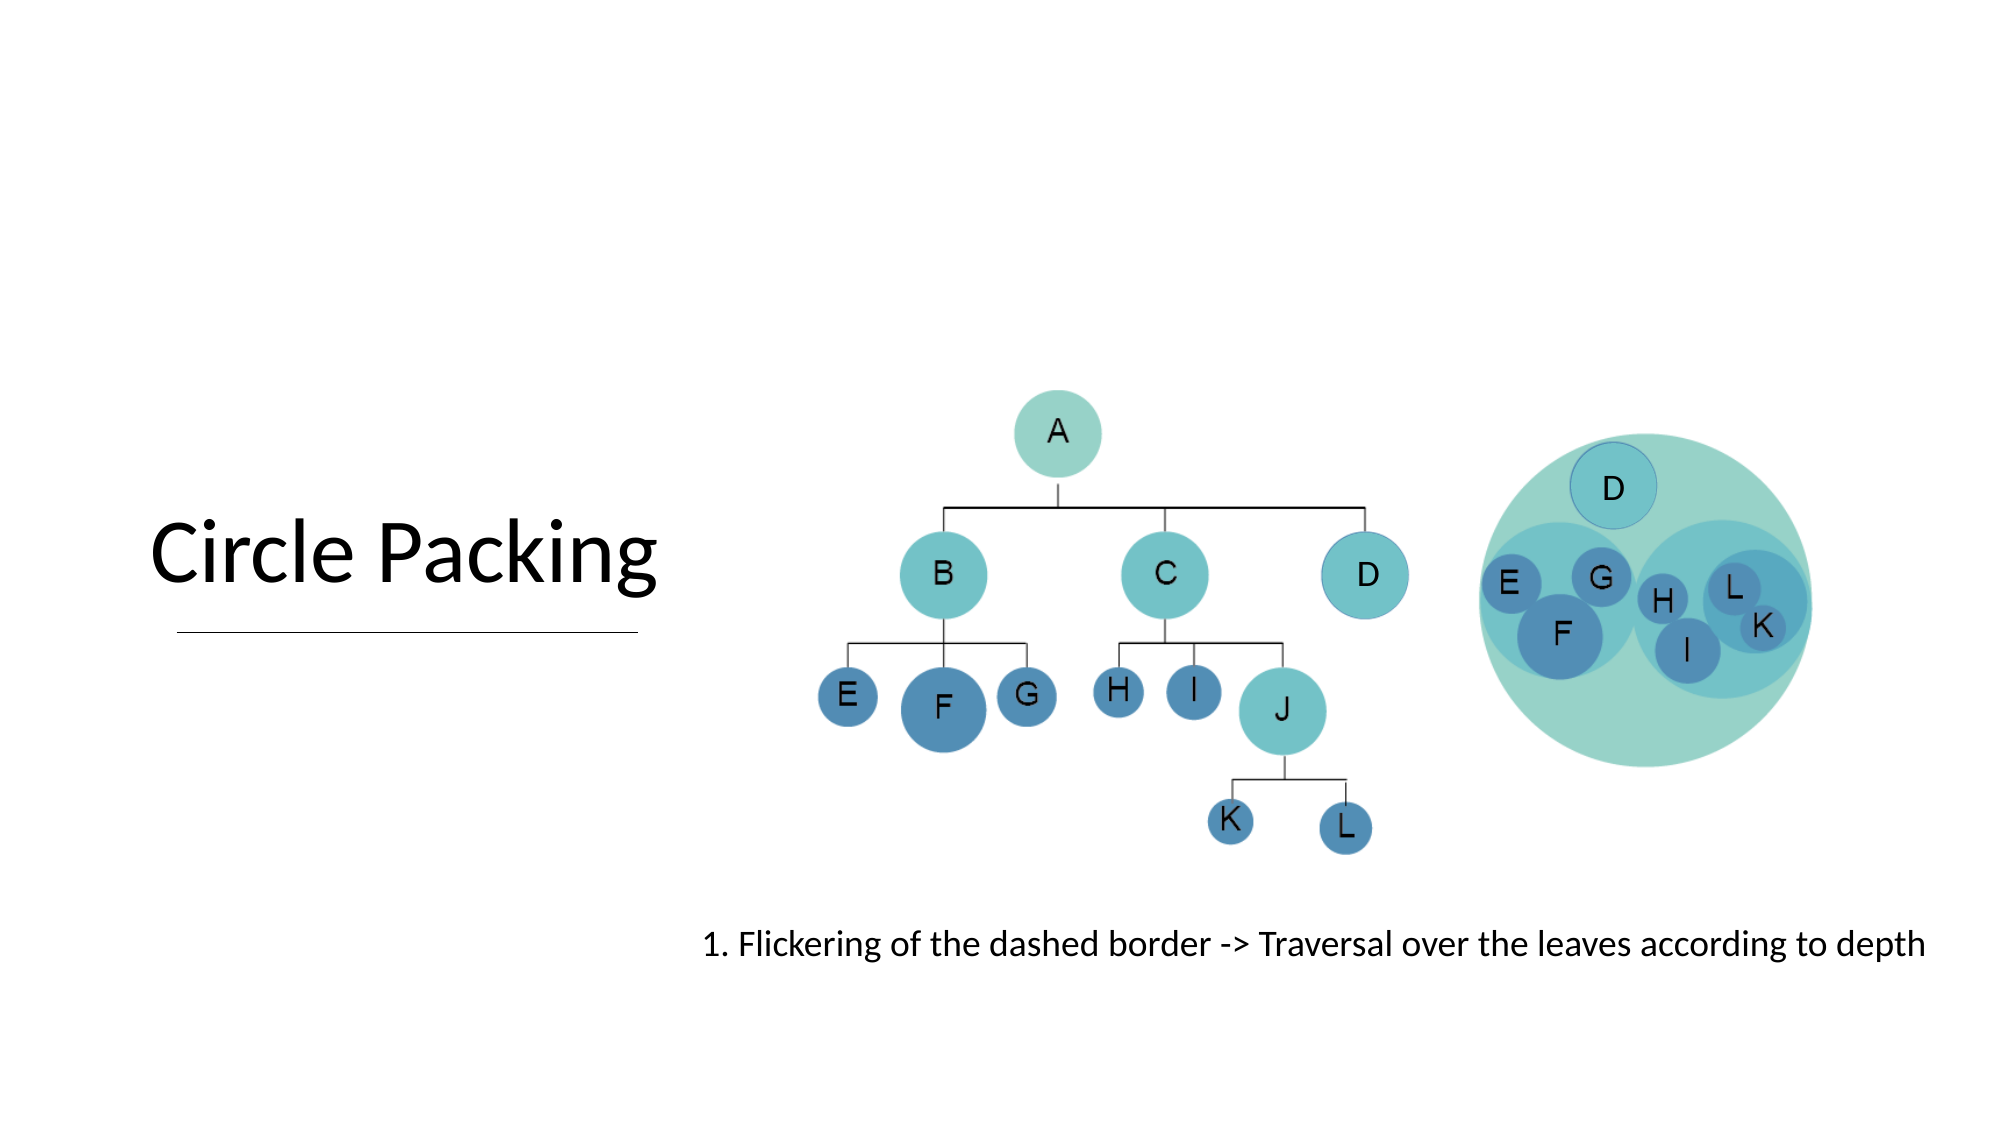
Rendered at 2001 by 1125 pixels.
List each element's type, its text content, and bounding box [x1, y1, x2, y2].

text_box 1. Flickering of the dashed border -> Traversal over the leaves according to depth [686, 911, 1943, 971]
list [786, 353, 1843, 912]
text_box Circle Packing [135, 483, 675, 609]
